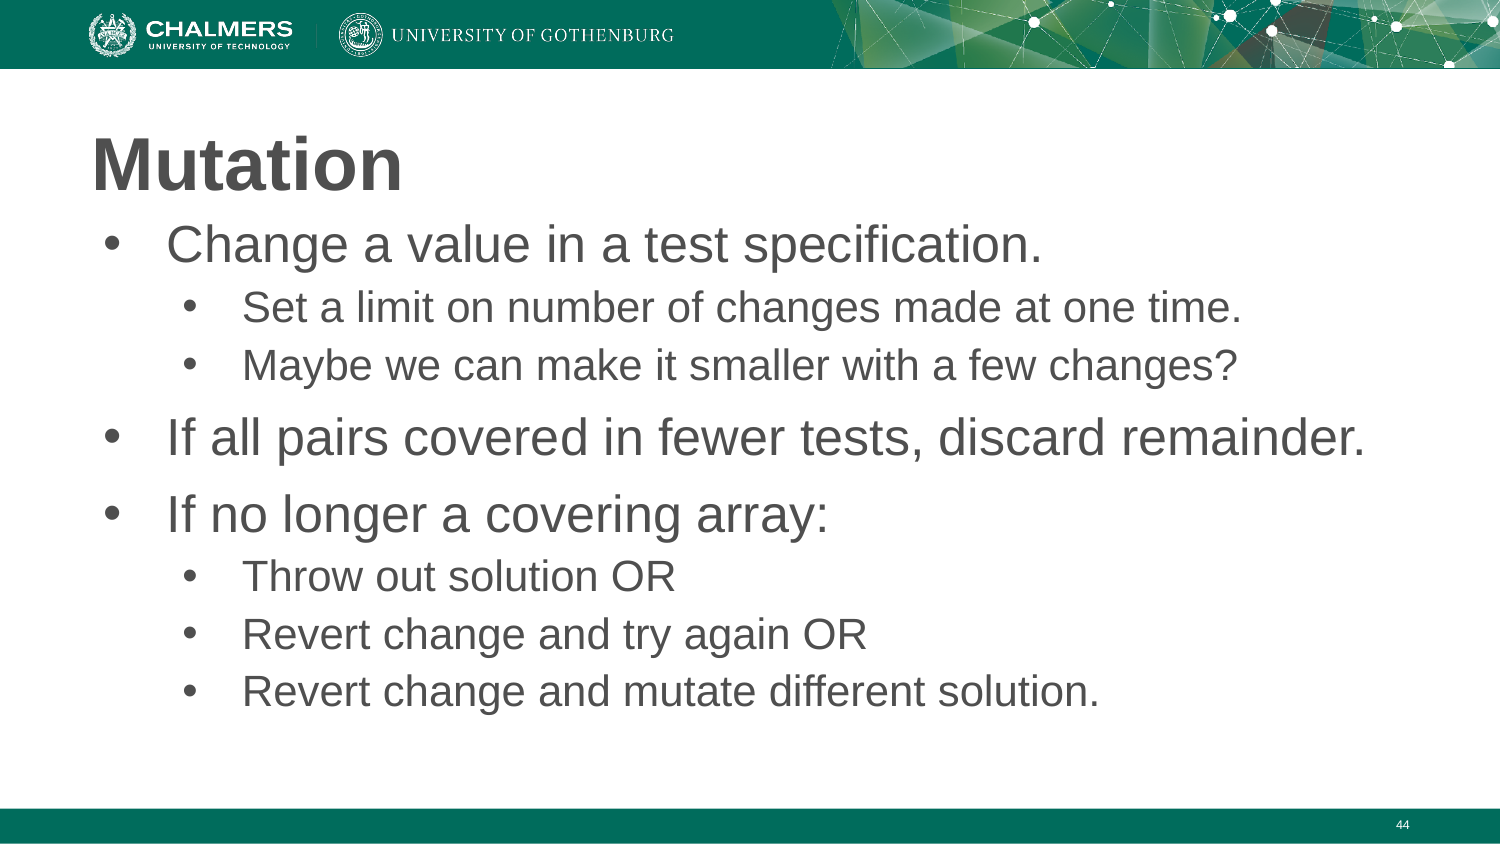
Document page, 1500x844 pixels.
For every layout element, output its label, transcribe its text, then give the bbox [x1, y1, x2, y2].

title Mutation [76, 100, 1425, 210]
slide_number ‹#› [1074, 809, 1425, 844]
picture [759, 0, 1500, 68]
list Change a value in a test specification. Set a limit on number of changes made at one time. Maybe we can make it smaller with a few changes? If all pairs covered in fewer tests, discard remainder. If no longer a covering array: Throw out solution OR Revert change and try again OR Revert change and mutate different solution. [76, 210, 1425, 782]
picture [64, 0, 696, 85]
